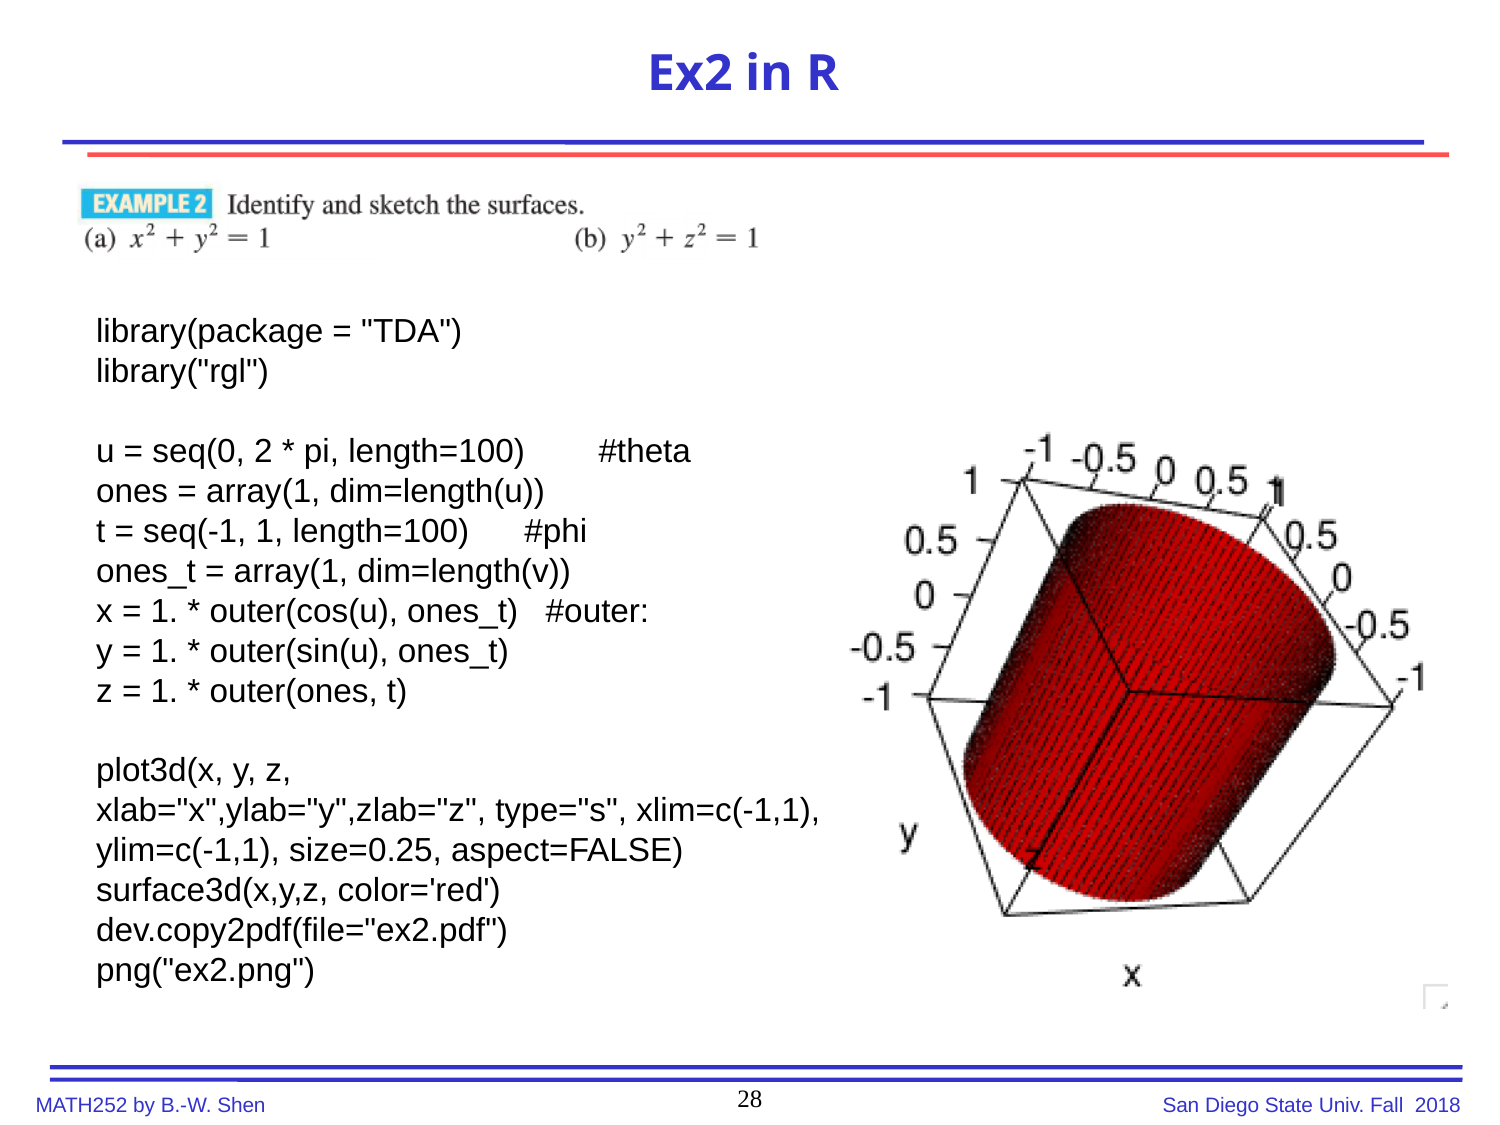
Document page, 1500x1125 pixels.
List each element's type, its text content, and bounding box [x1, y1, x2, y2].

title Ex2 in R [112, 33, 1388, 125]
text_box library(package = "TDA") library("rgl") u = seq(0, 2 * pi, length=100) #theta ones = array(1, dim=length(u)) t = seq(-1, 1, length=100) #phi ones_t = array(1, dim=length(v)) x = 1. * outer(cos(u), ones_t) #outer: y = 1. * outer(sin(u), ones_t) z = 1. * outer(ones, t) plot3d(x, y, z, xlab="x",ylab="y",zlab="z", type="s", xlim=c(-1,1), ylim=c(-1,1), size=0.25, aspect=FALSE) surface3d(x,y,z, color='red') dev.copy2pdf(file="ex2.pdf") png("ex2.png") [81, 302, 946, 1021]
picture [837, 407, 1449, 1009]
picture [76, 181, 766, 261]
